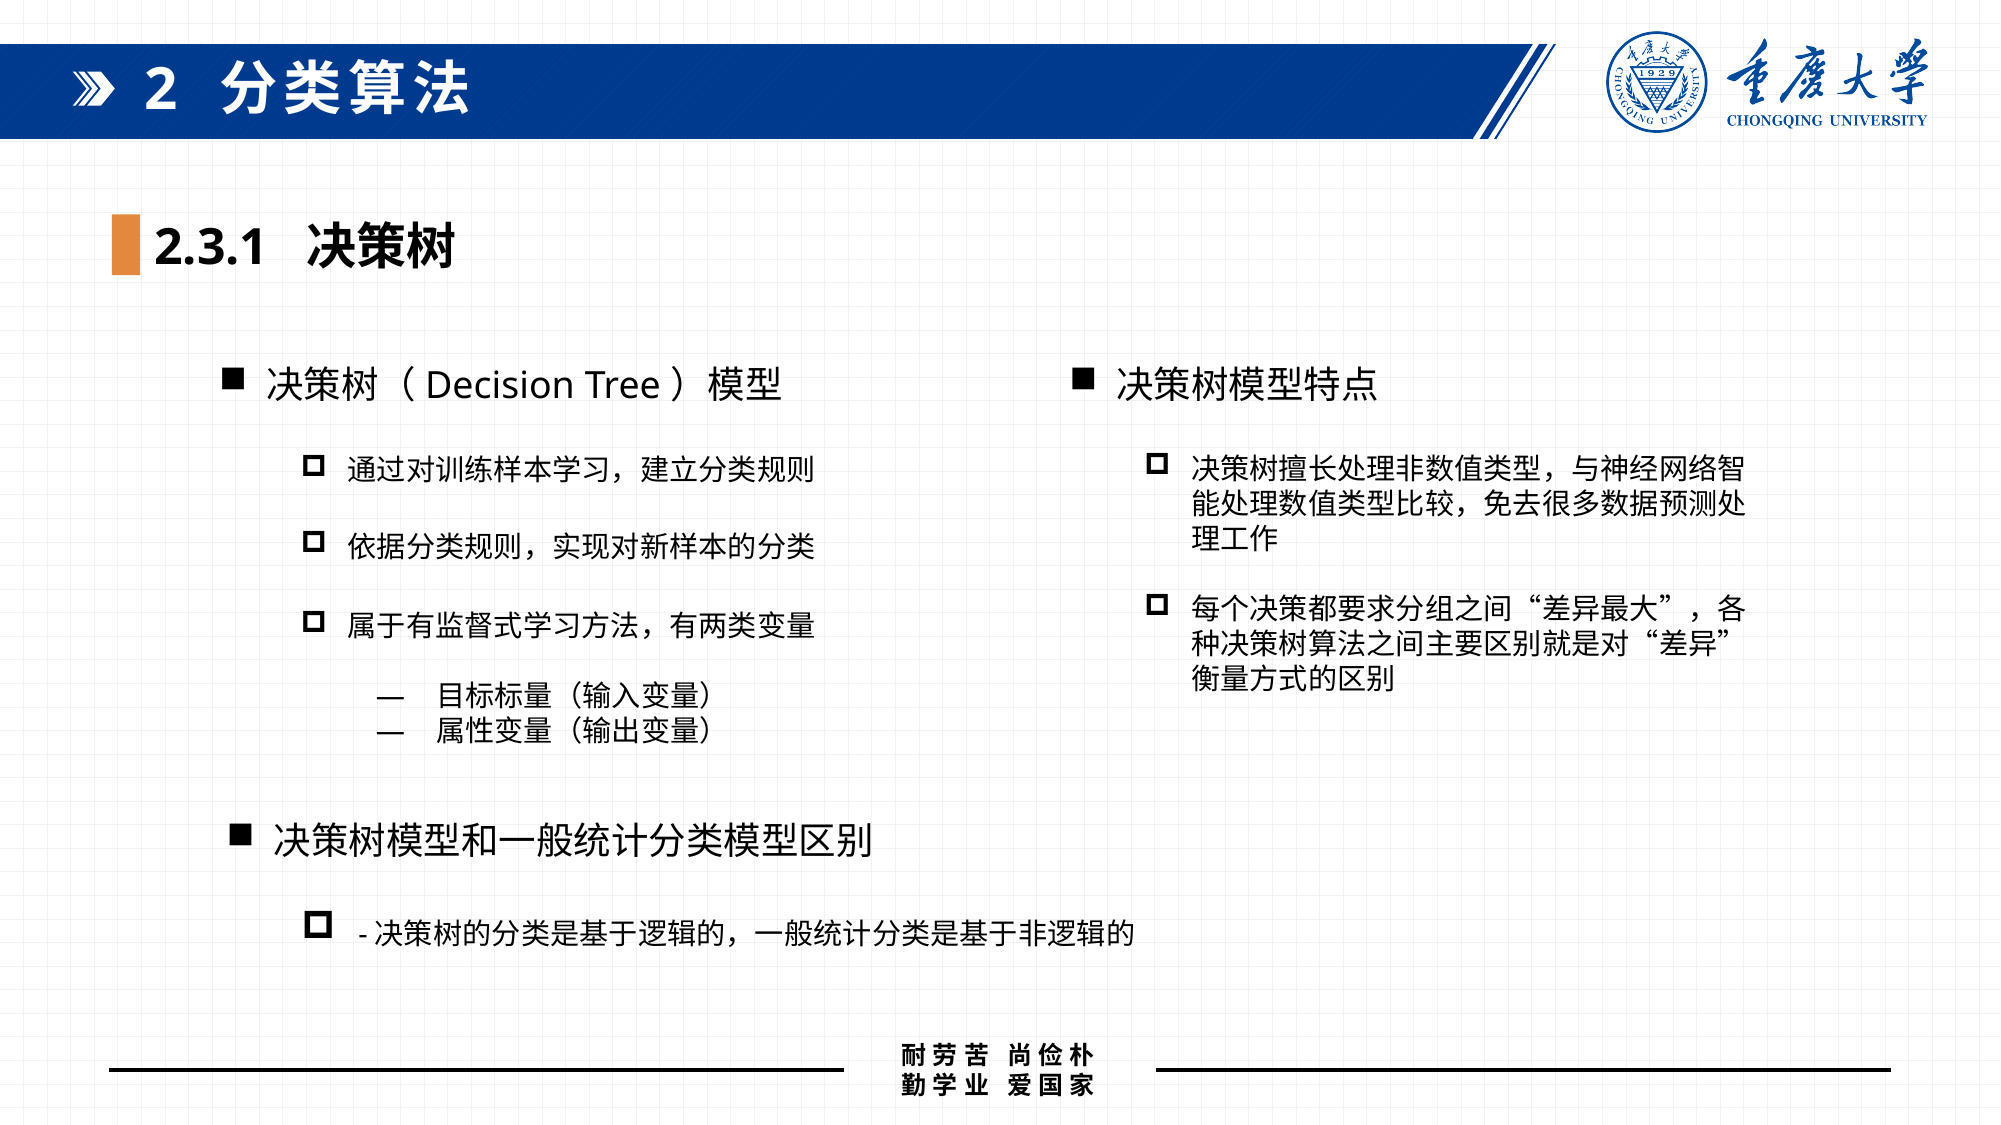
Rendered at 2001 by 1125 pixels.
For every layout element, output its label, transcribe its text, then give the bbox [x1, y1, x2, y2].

picture [1606, 31, 1928, 133]
text_box 决策树模型和一般统计分类模型区别 -决策树的分类是基于逻辑的，一般统计分类是基于非逻辑的 [211, 809, 1151, 960]
list 2 分类算法 [108, 51, 1356, 136]
list 2.3.1 决策树 [139, 213, 1891, 275]
text_box 决策树（Decision Tree）模型 [204, 353, 798, 414]
text_box 依据分类规则，实现对新样本的分类 [286, 520, 831, 571]
text_box 属于有监督式学习方法，有两类变量 目标标量（输入变量） 属性变量（输出变量） [286, 600, 831, 755]
text_box 通过对训练样本学习，建立分类规则 [286, 444, 831, 494]
text_box 决策树模型特点 决策树擅长处理非数值类型，与神经网络智能处理数值类型比较，免去很多数据预测处理工作 每个决策都要求分组之间“差异最大”，各种决策树算法之间主要区别就是对“差异”衡量方式的区别 [1054, 353, 1762, 703]
